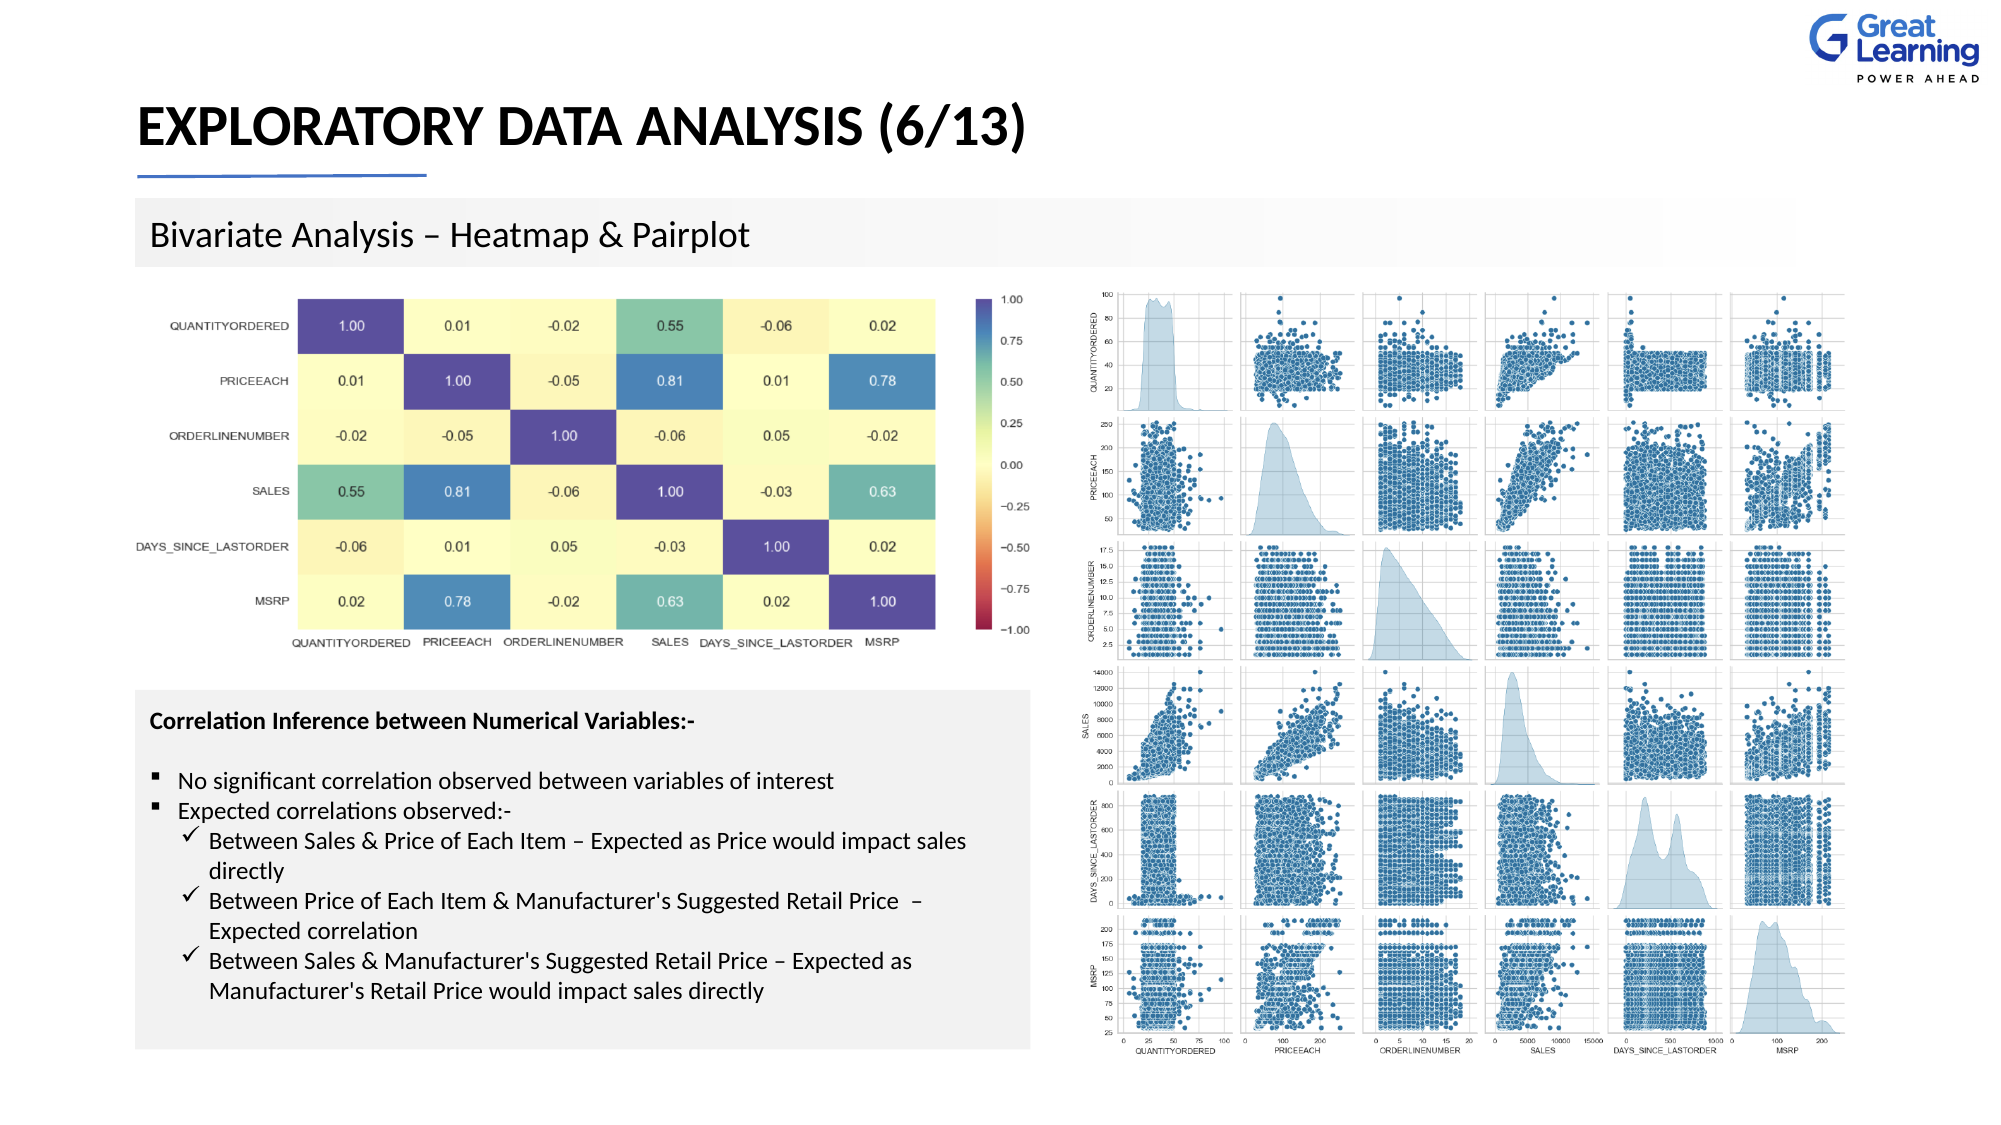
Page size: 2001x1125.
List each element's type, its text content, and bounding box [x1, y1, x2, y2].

title EXPLORATORY DATA ANALYSIS (6/13) [122, 77, 1848, 176]
text_box Bivariate Analysis – Heatmap & Pairplot [134, 198, 1861, 268]
picture [135, 289, 1031, 650]
picture [1805, 9, 1988, 85]
picture [1081, 288, 1848, 1057]
text_box Correlation Inference between Numerical Variables:- No significant correlation observed between variables of interest Expected correlations observed:- Between Sales & Price of Each Item – Expected as Price would impact sales directly Between Price of Each Item & Manufacturer's Suggested Retail Price – Expected correlation Between Sales & Manufacturer's Suggested Retail Price – Expected as Manufacturer's Retail Price would impact sales directly [134, 689, 1031, 1050]
